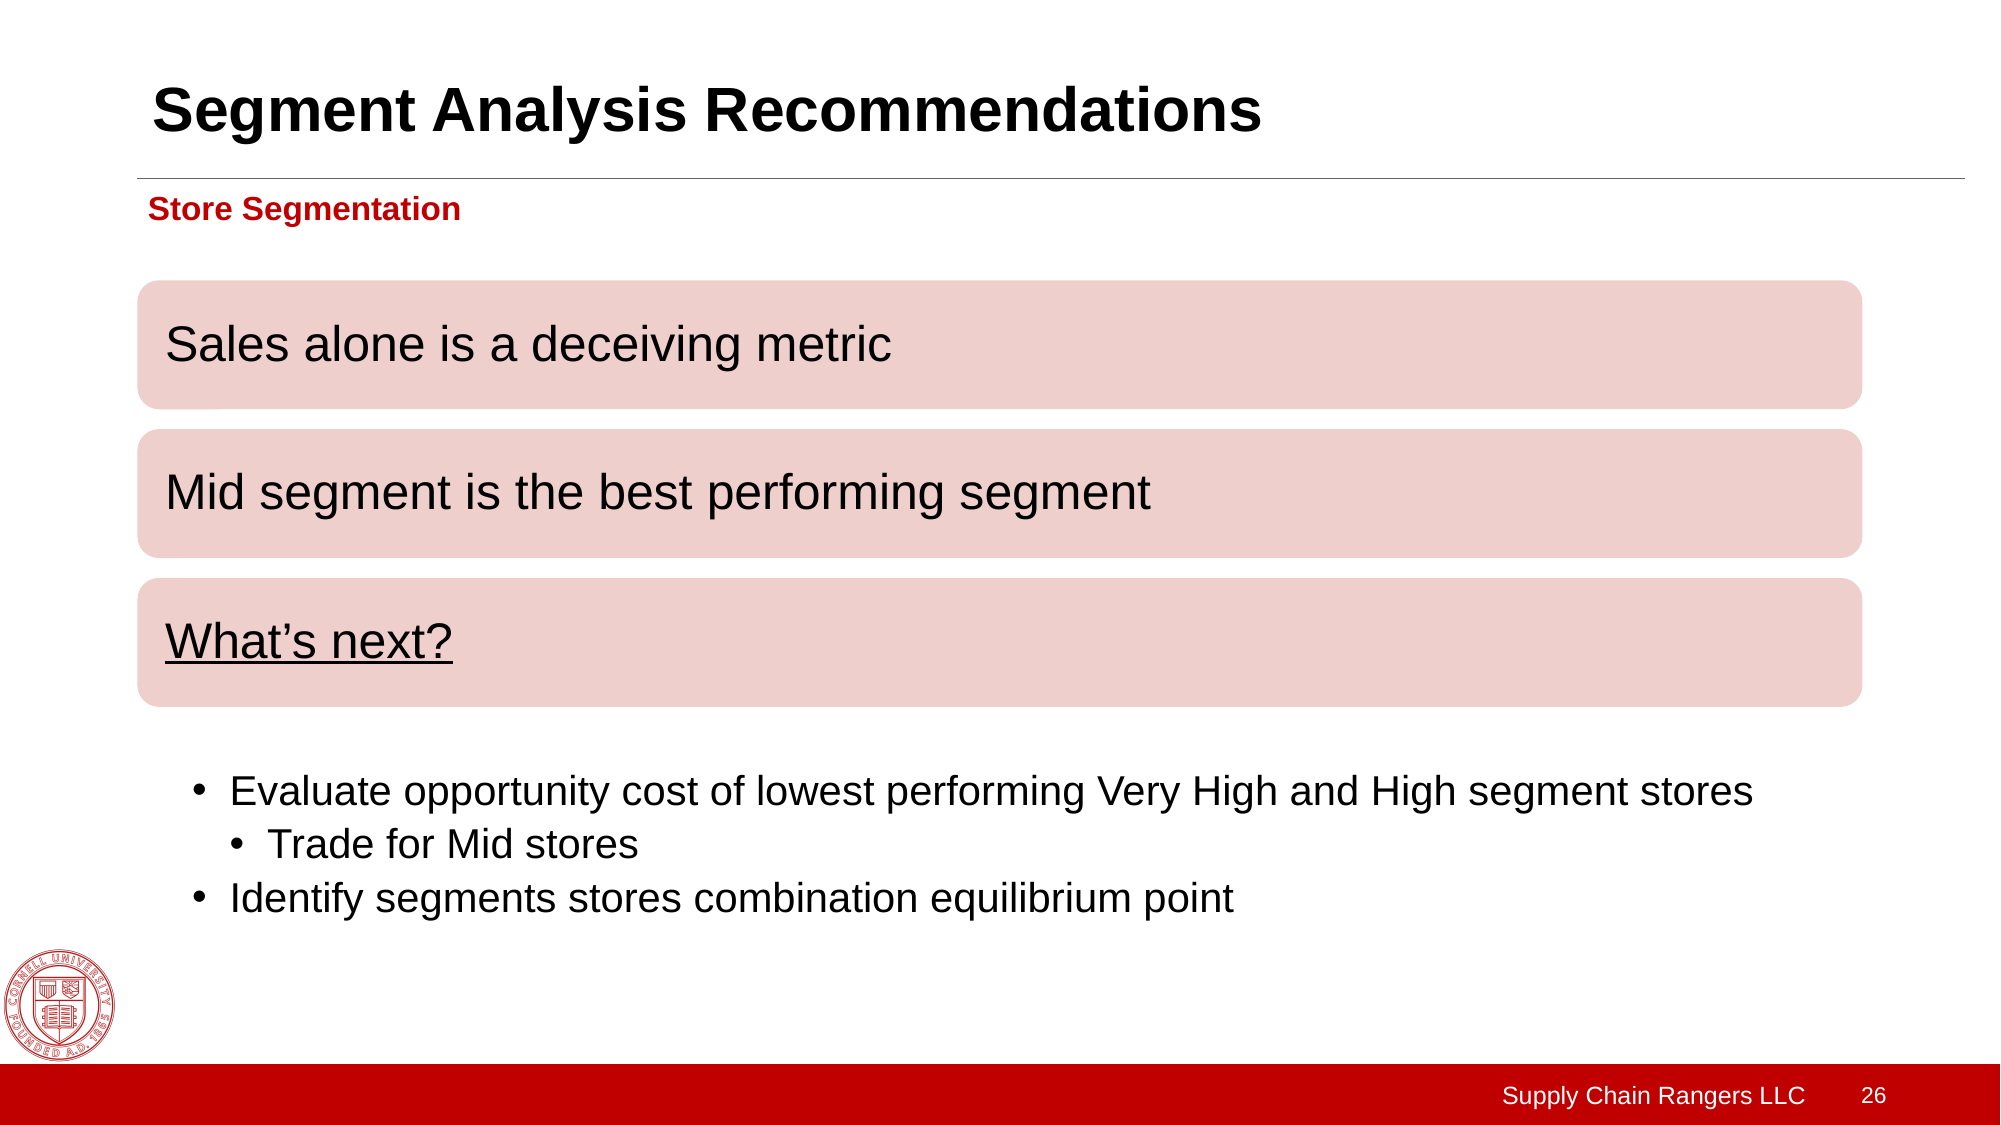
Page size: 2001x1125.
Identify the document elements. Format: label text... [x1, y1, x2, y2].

text_box Segment Analysis Recommendations [137, 2, 1984, 221]
text_box 26 [1846, 1065, 1933, 1111]
text_box Store Segmentation [133, 179, 1135, 235]
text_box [137, 278, 1863, 920]
text_box [0, 1065, 2000, 1125]
picture [0, 946, 119, 1066]
text_box Supply Chain Rangers LLC [1173, 1072, 1821, 1125]
